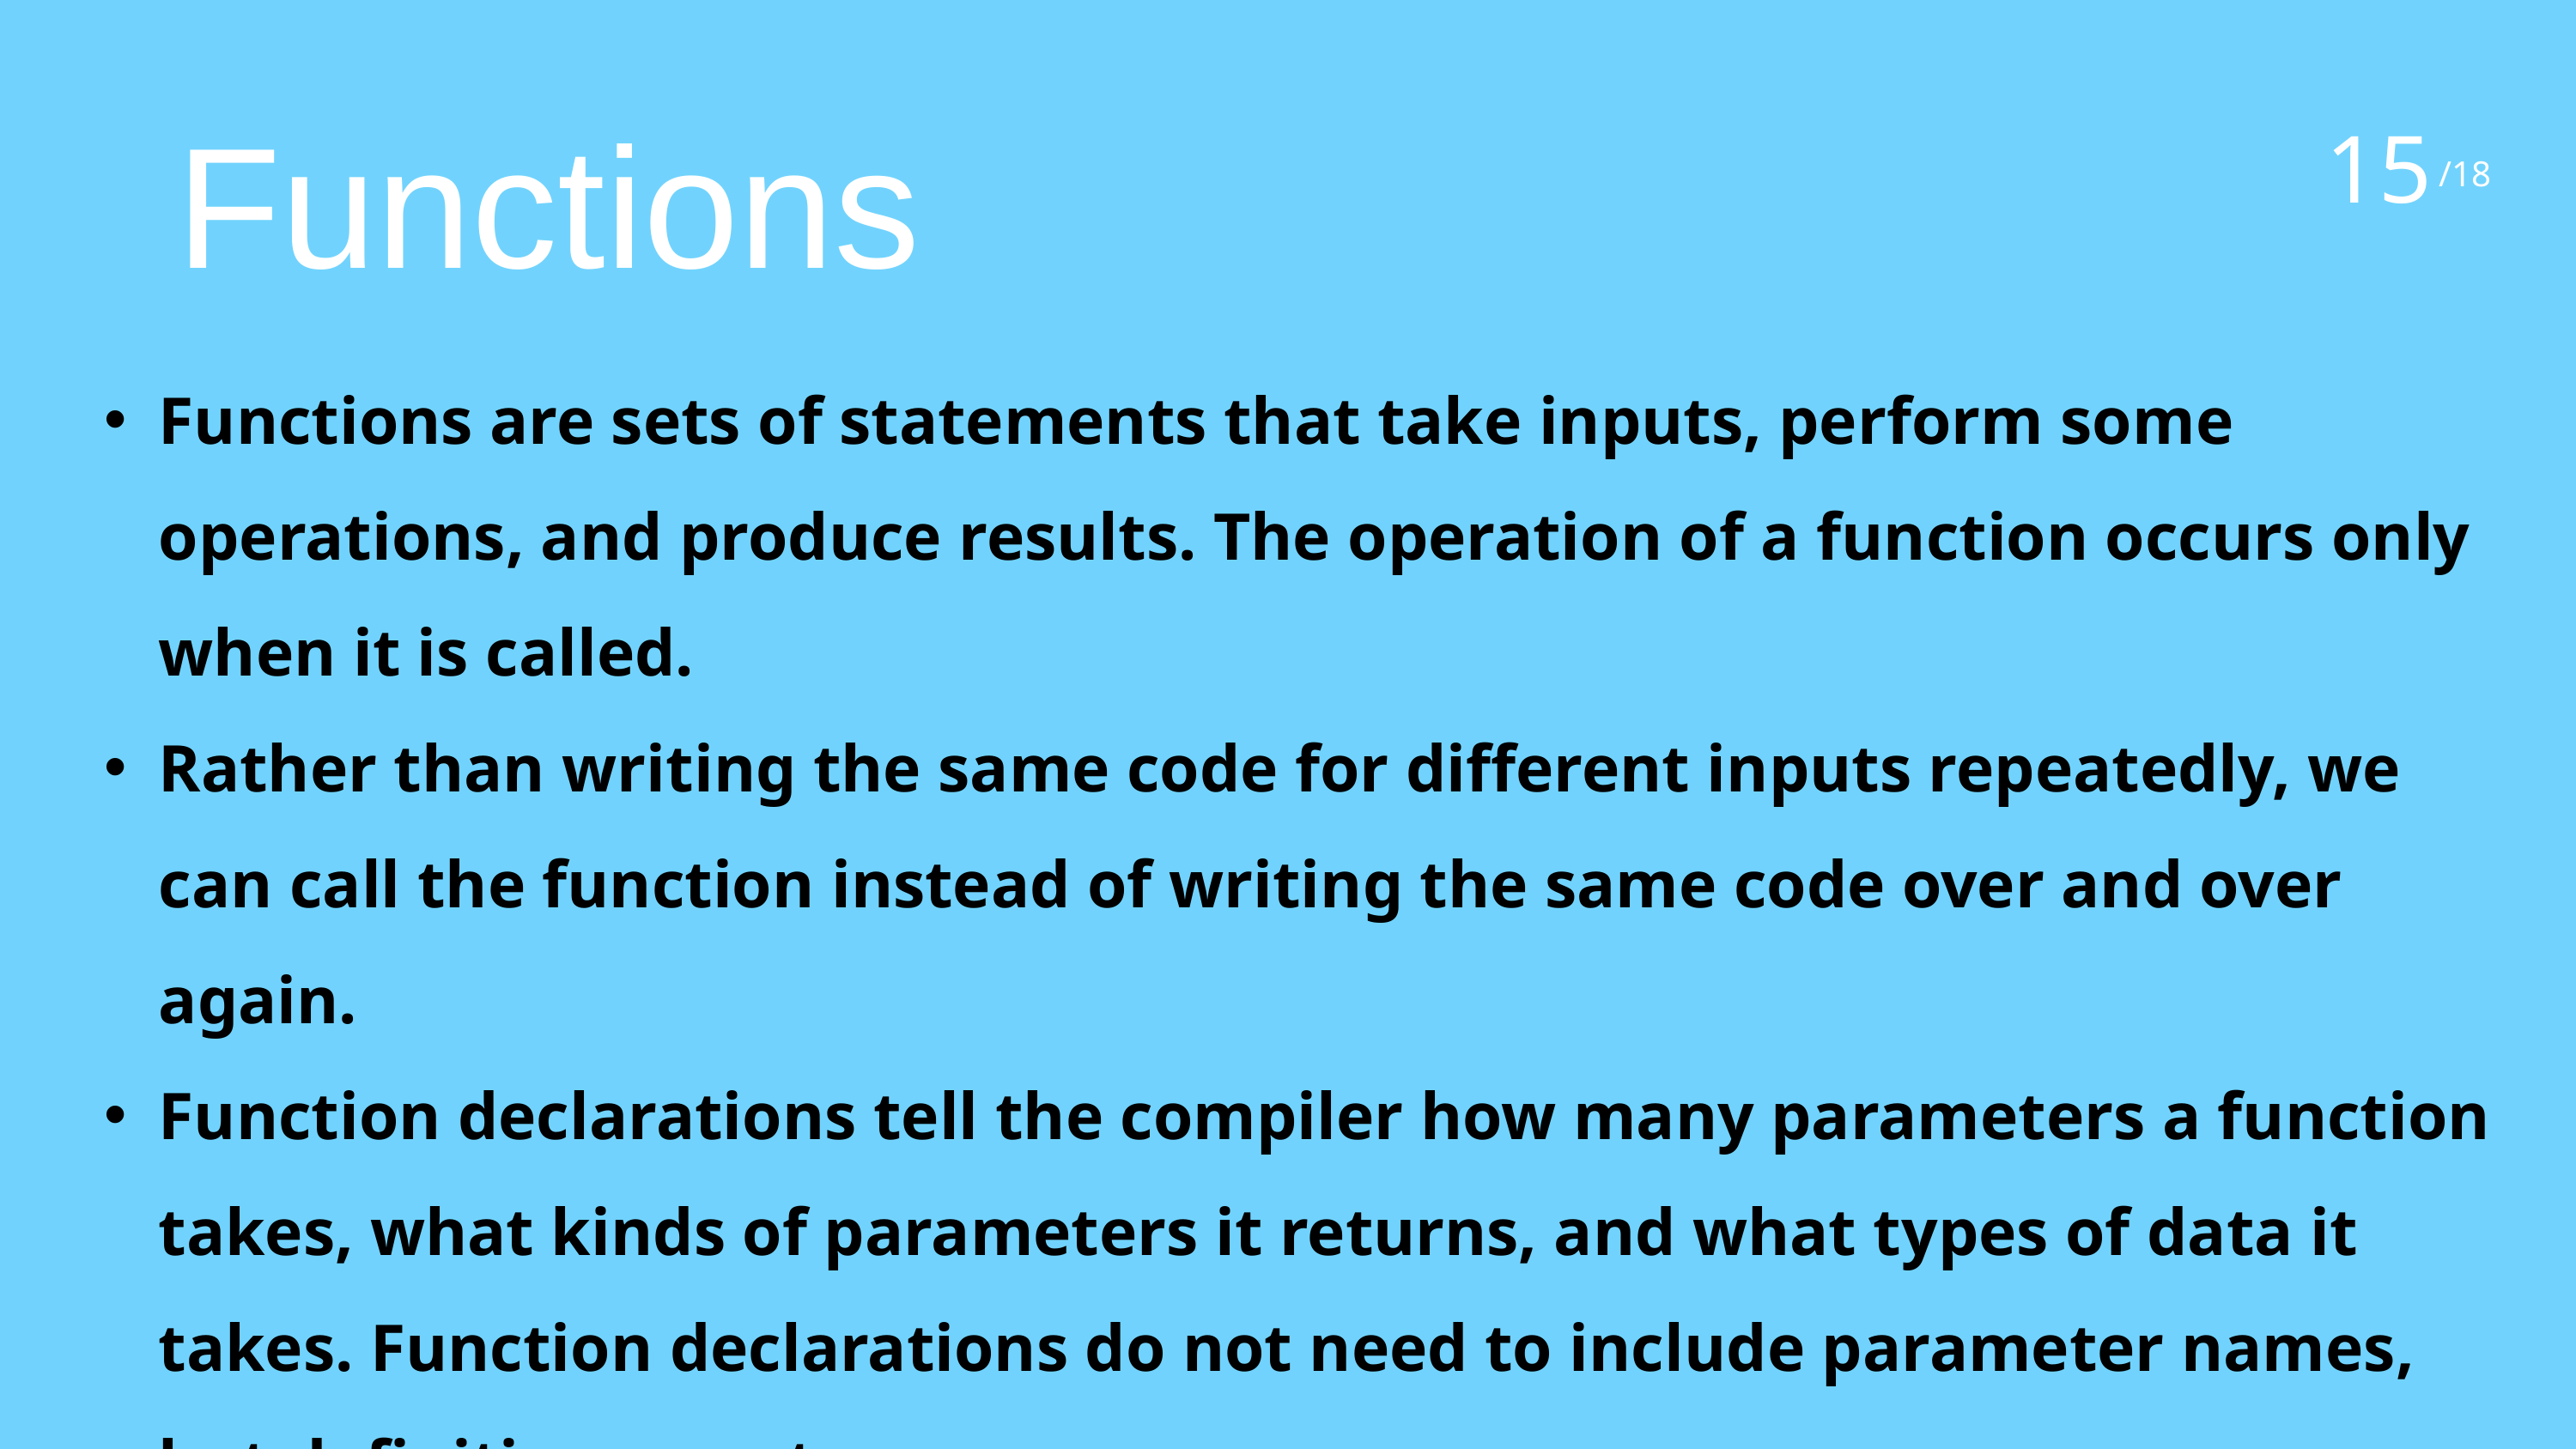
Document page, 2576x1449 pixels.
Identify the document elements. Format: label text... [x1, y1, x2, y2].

text_box Functions [63, 16, 1035, 303]
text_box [2219, 87, 2492, 201]
text_box Functions are sets of statements that take inputs, perform some operations, and produce results. The operation of a function occurs only when it is called. Rather than writing the same code for different inputs repeatedly, we can call the function instead of writing the same code over and over again. Function declarations tell the compiler how many parameters a function takes, what kinds of parameters it returns, and what types of data it takes. Function declarations do not need to include parameter names, but definitions must. [49, 341, 2527, 1449]
